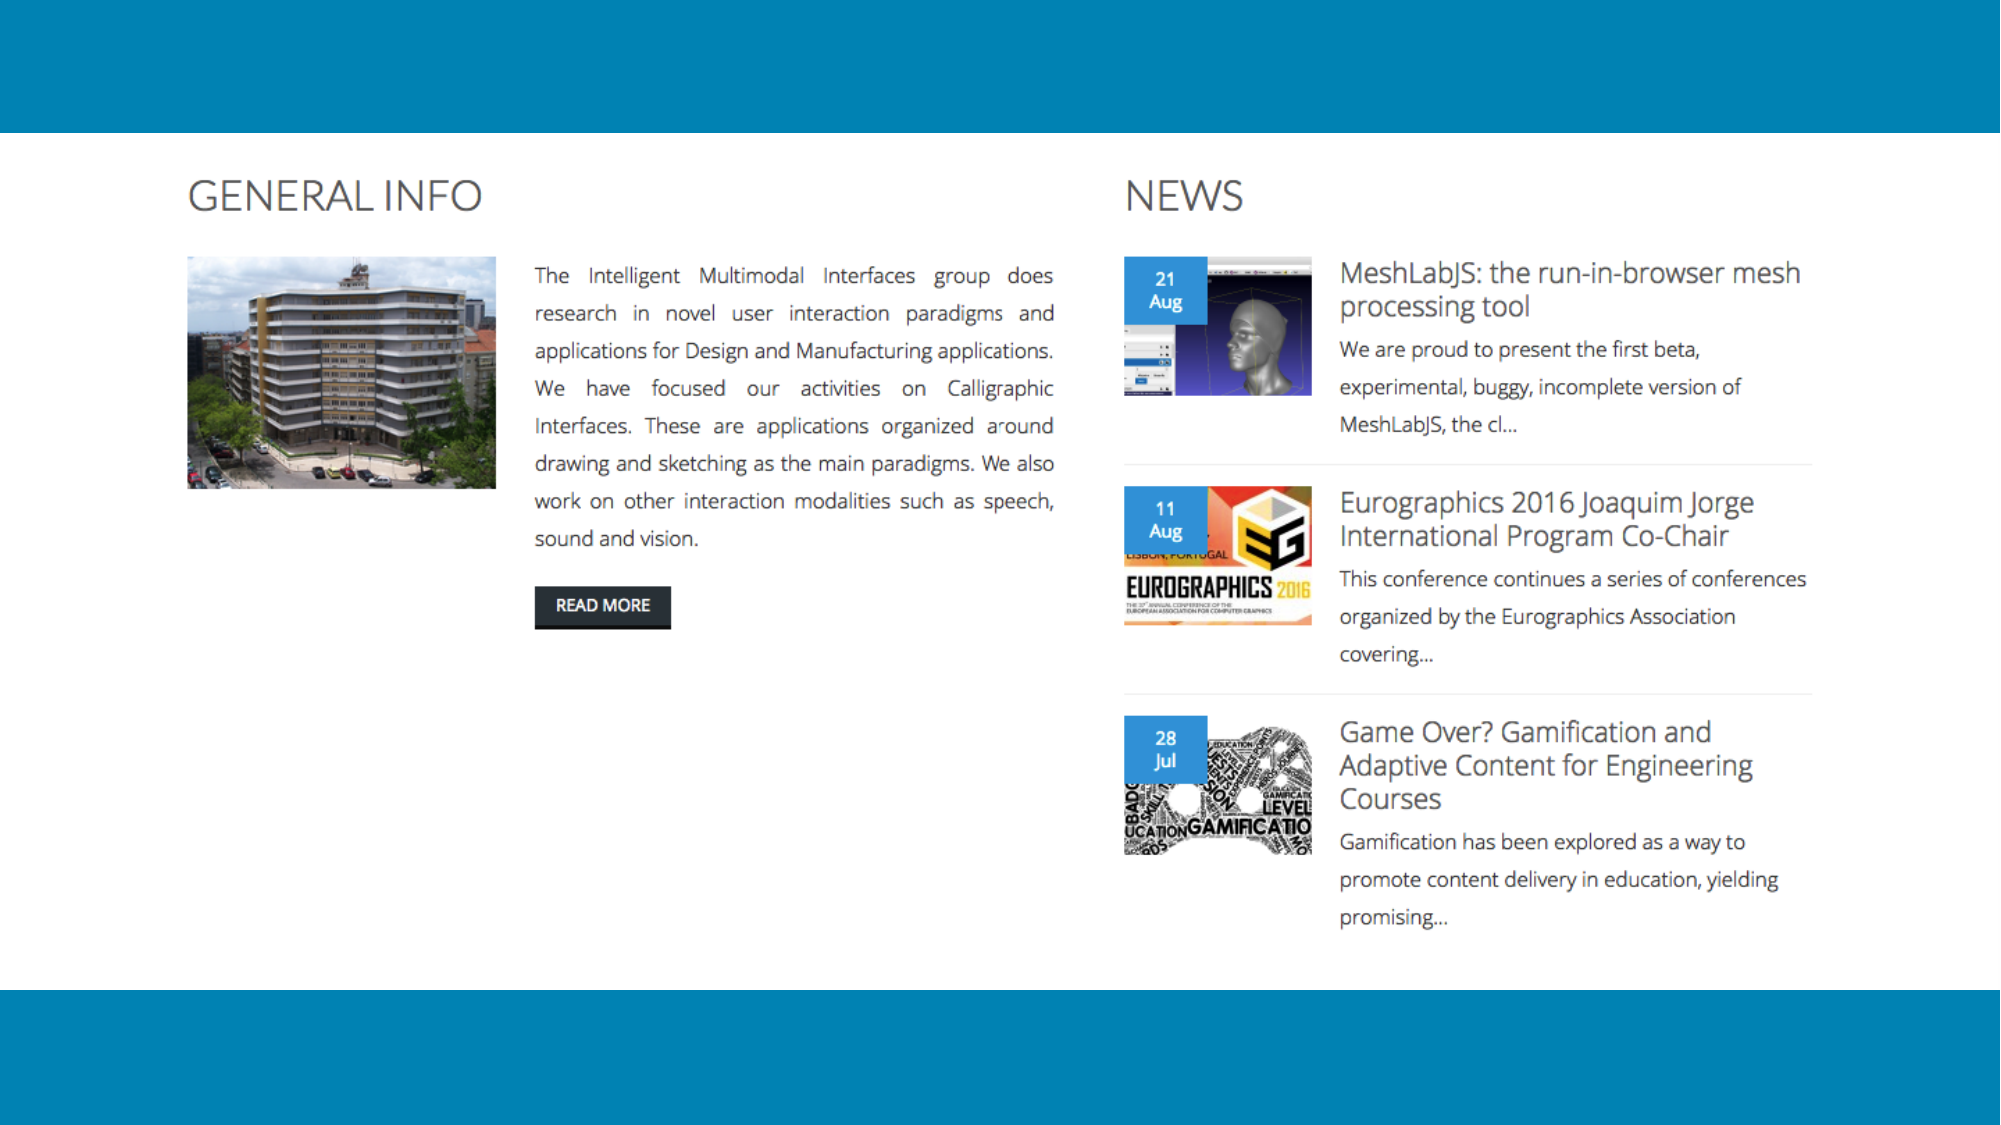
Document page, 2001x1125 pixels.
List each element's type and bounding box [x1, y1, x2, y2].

picture [0, 134, 2000, 989]
